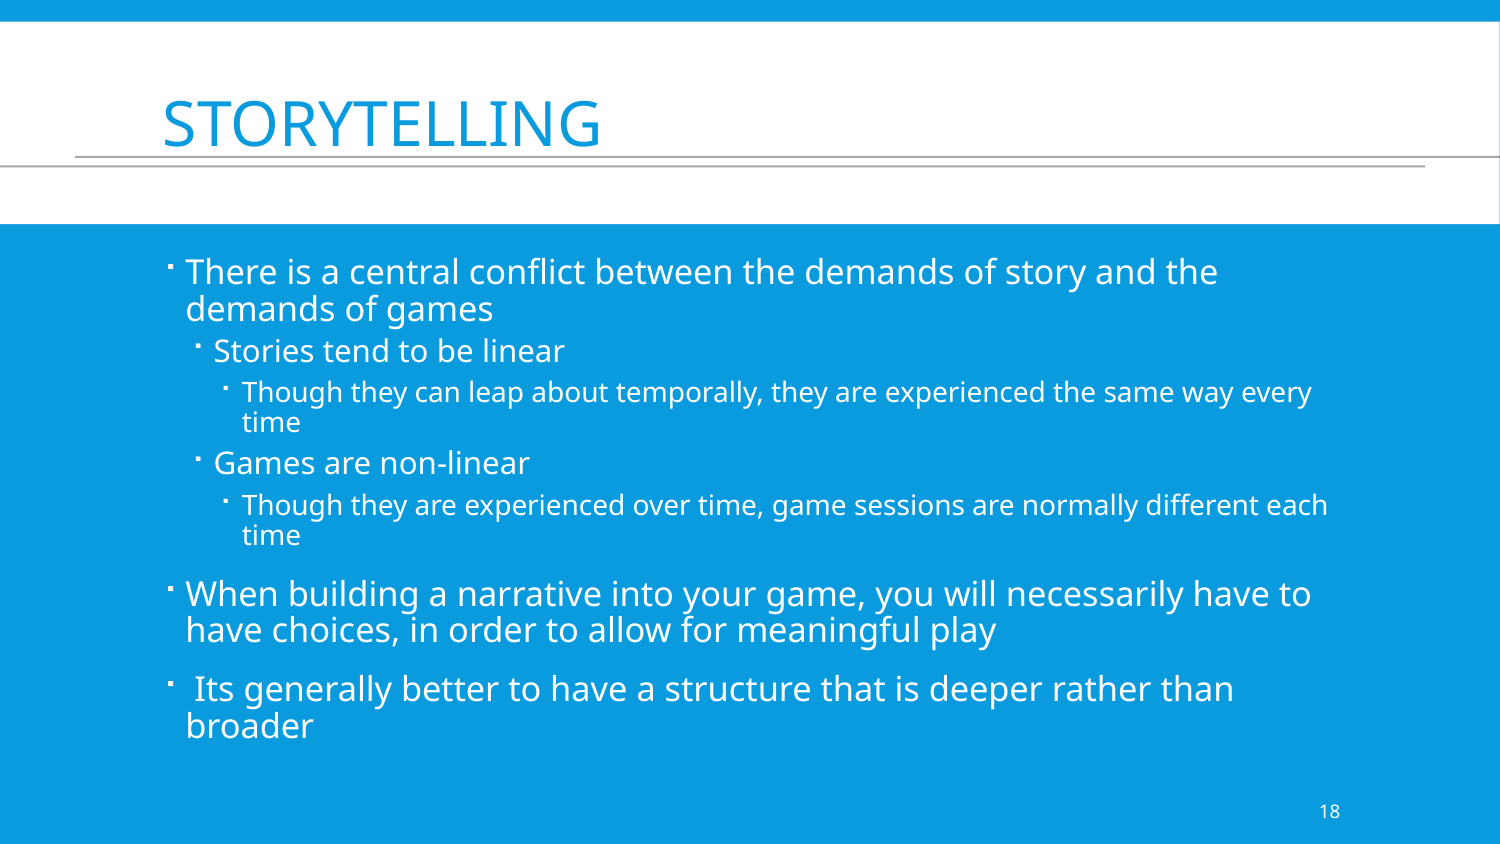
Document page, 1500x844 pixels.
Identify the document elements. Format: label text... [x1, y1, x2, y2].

list There is a central conflict between the demands of story and the demands of games Stories tend to be linear Though they can leap about temporally, they are experienced the same way every time Games are non-linear Though they are experienced over time, game sessions are normally different each time When building a narrative into your game, you will necessarily have to have choices, in order to allow for meaningful play Its generally better to have a structure that is deeper rather than broader [147, 247, 1352, 765]
title Storytelling [147, 34, 1352, 221]
slide_number 18 [1311, 790, 1428, 836]
